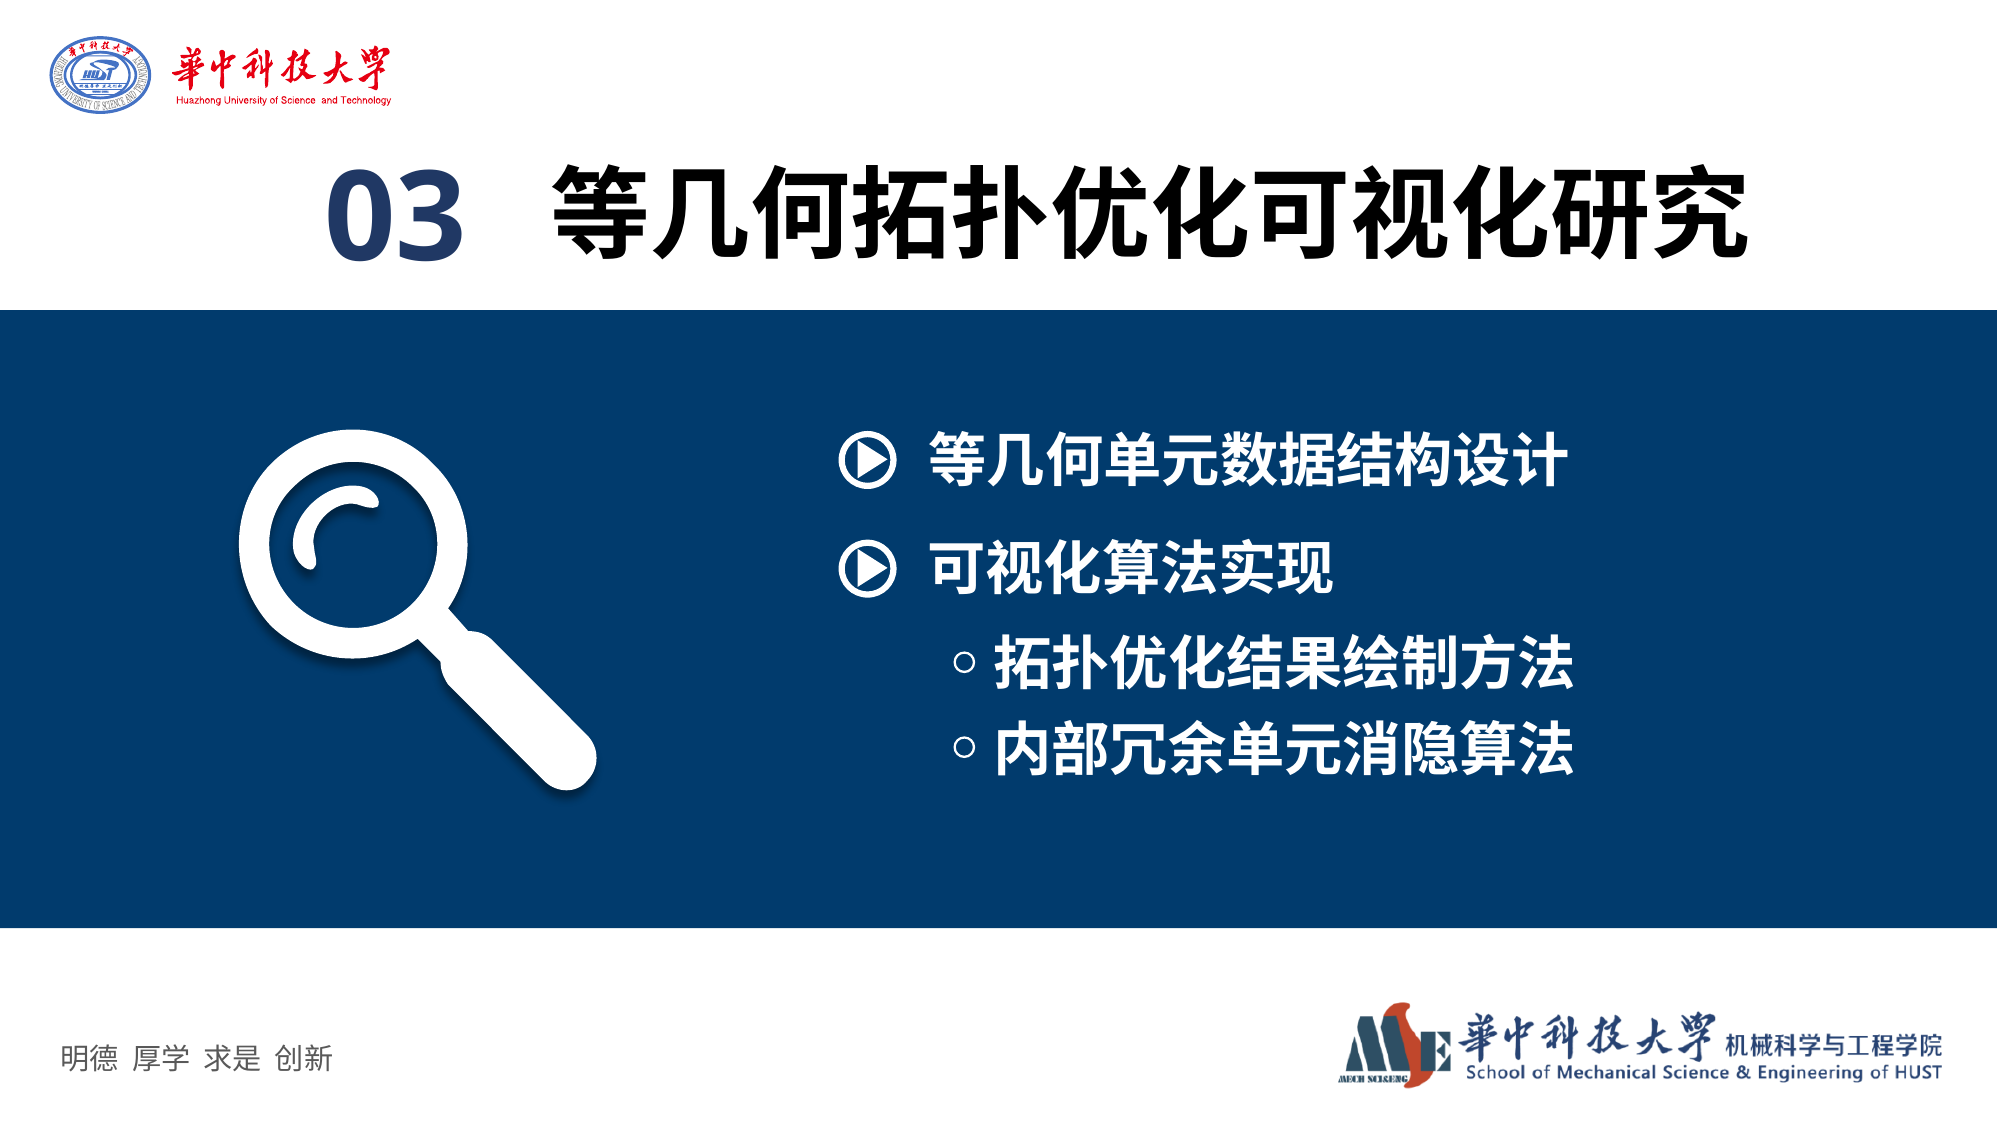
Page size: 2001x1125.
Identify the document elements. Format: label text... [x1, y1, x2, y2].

text_box [0, 309, 1998, 929]
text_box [51, 37, 392, 113]
text_box 03 [308, 127, 483, 293]
text_box [238, 429, 597, 791]
text_box 明德 厚学 求是 创新 [45, 1033, 363, 1083]
text_box 等几何拓扑优化可视化研究 [535, 143, 1803, 278]
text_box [838, 523, 1595, 791]
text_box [838, 415, 1589, 502]
picture [1336, 992, 1942, 1098]
